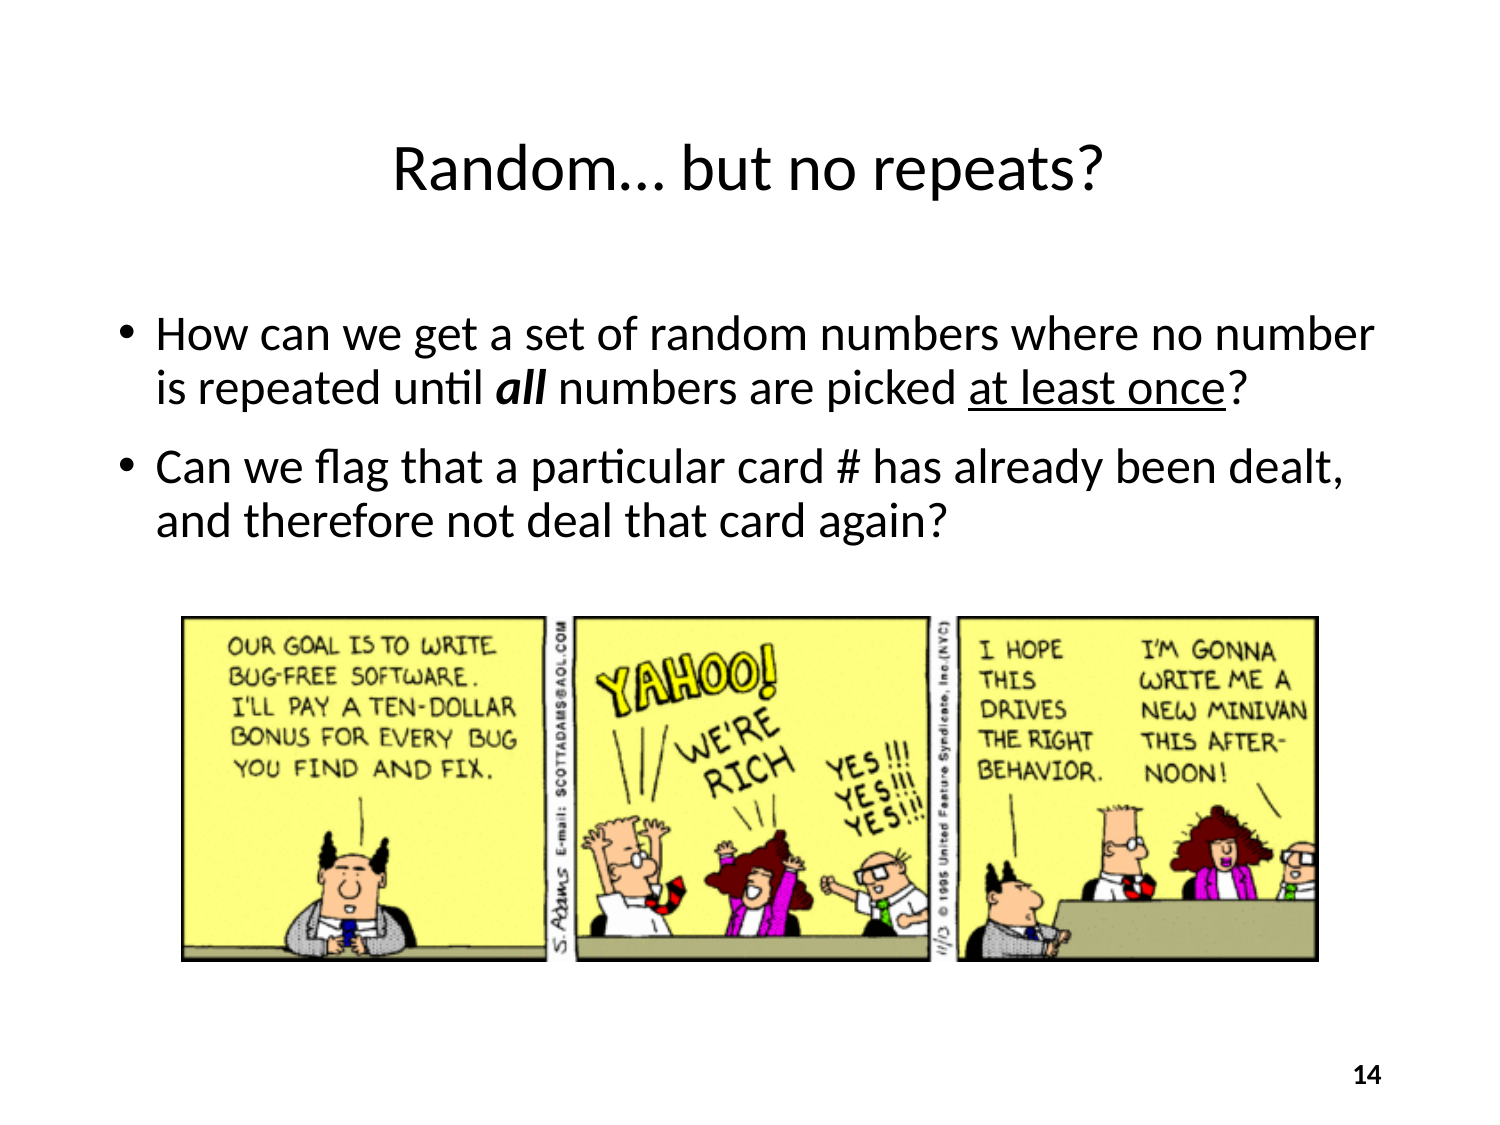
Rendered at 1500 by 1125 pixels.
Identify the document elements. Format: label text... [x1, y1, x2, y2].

list How can we get a set of random numbers where no number is repeated until all numbers are picked at least once? Can we flag that a particular card # has already been dealt, and therefore not deal that card again? [103, 299, 1397, 1014]
slide_number 14 [1059, 1042, 1397, 1103]
picture [181, 616, 1319, 962]
title Random… but no repeats? [103, 59, 1397, 278]
